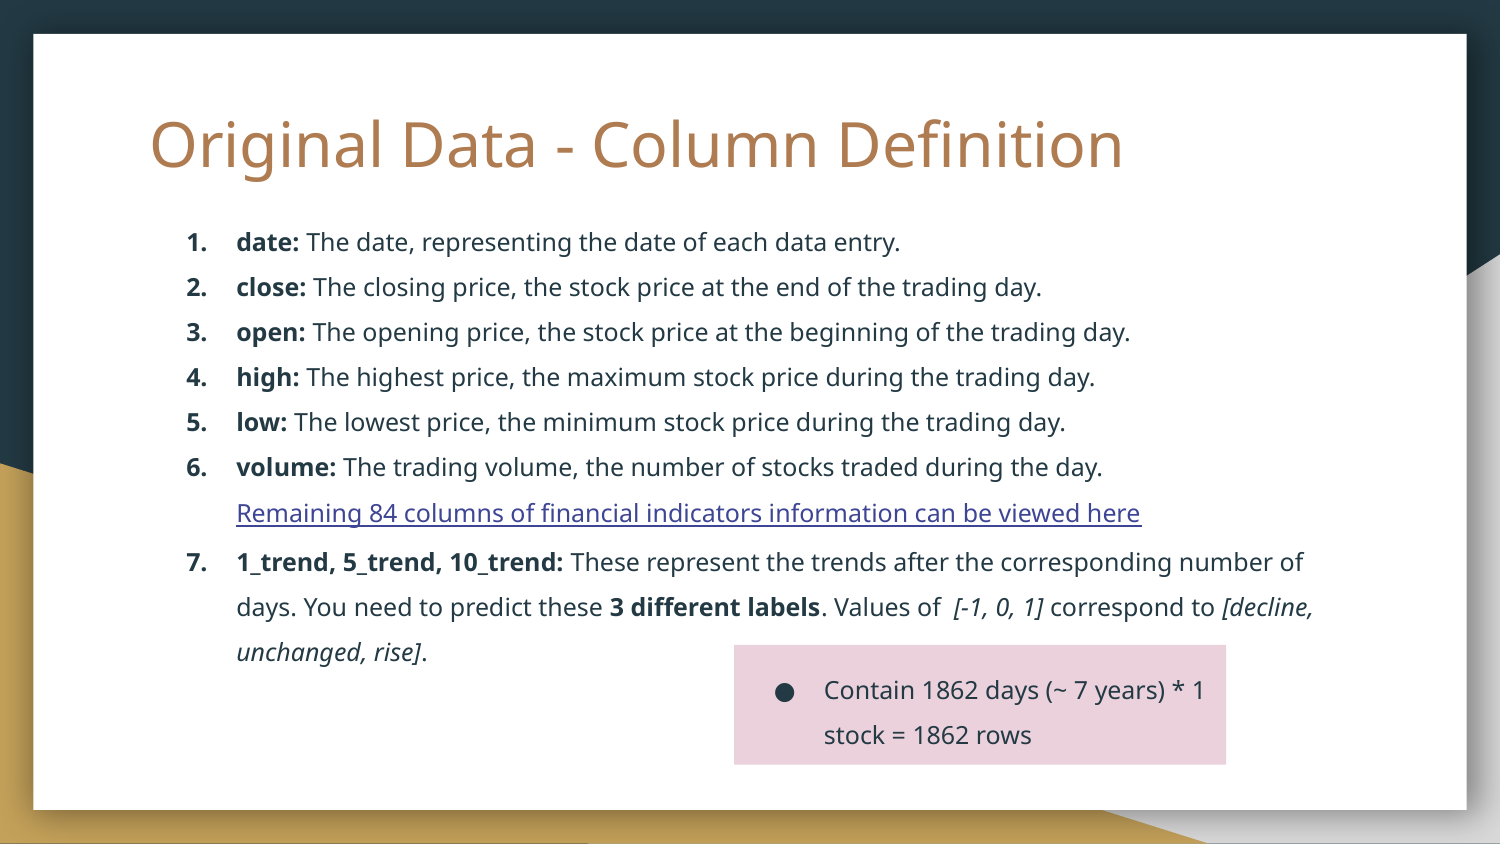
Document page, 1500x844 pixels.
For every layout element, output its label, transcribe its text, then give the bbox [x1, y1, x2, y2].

list date: The date, representing the date of each data entry. close: The closing price, the stock price at the end of the trading day. open: The opening price, the stock price at the beginning of the trading day. high: The highest price, the maximum stock price during the trading day. low: The lowest price, the minimum stock price during the trading day. volume: The trading volume, the number of stocks traded during the day. Remaining 84 columns of financial indicators information can be viewed here 1_trend, 5_trend, 10_trend: These represent the trends after the corresponding number of days. You need to predict these 3 different labels. Values of [-1, 0, 1] correspond to [decline, unchanged, rise]. [146, 196, 1354, 798]
text_box Contain 1862 days (~ 7 years) * 1 stock = 1862 rows [734, 644, 1227, 765]
title Original Data - Column Definition [134, 90, 1366, 209]
